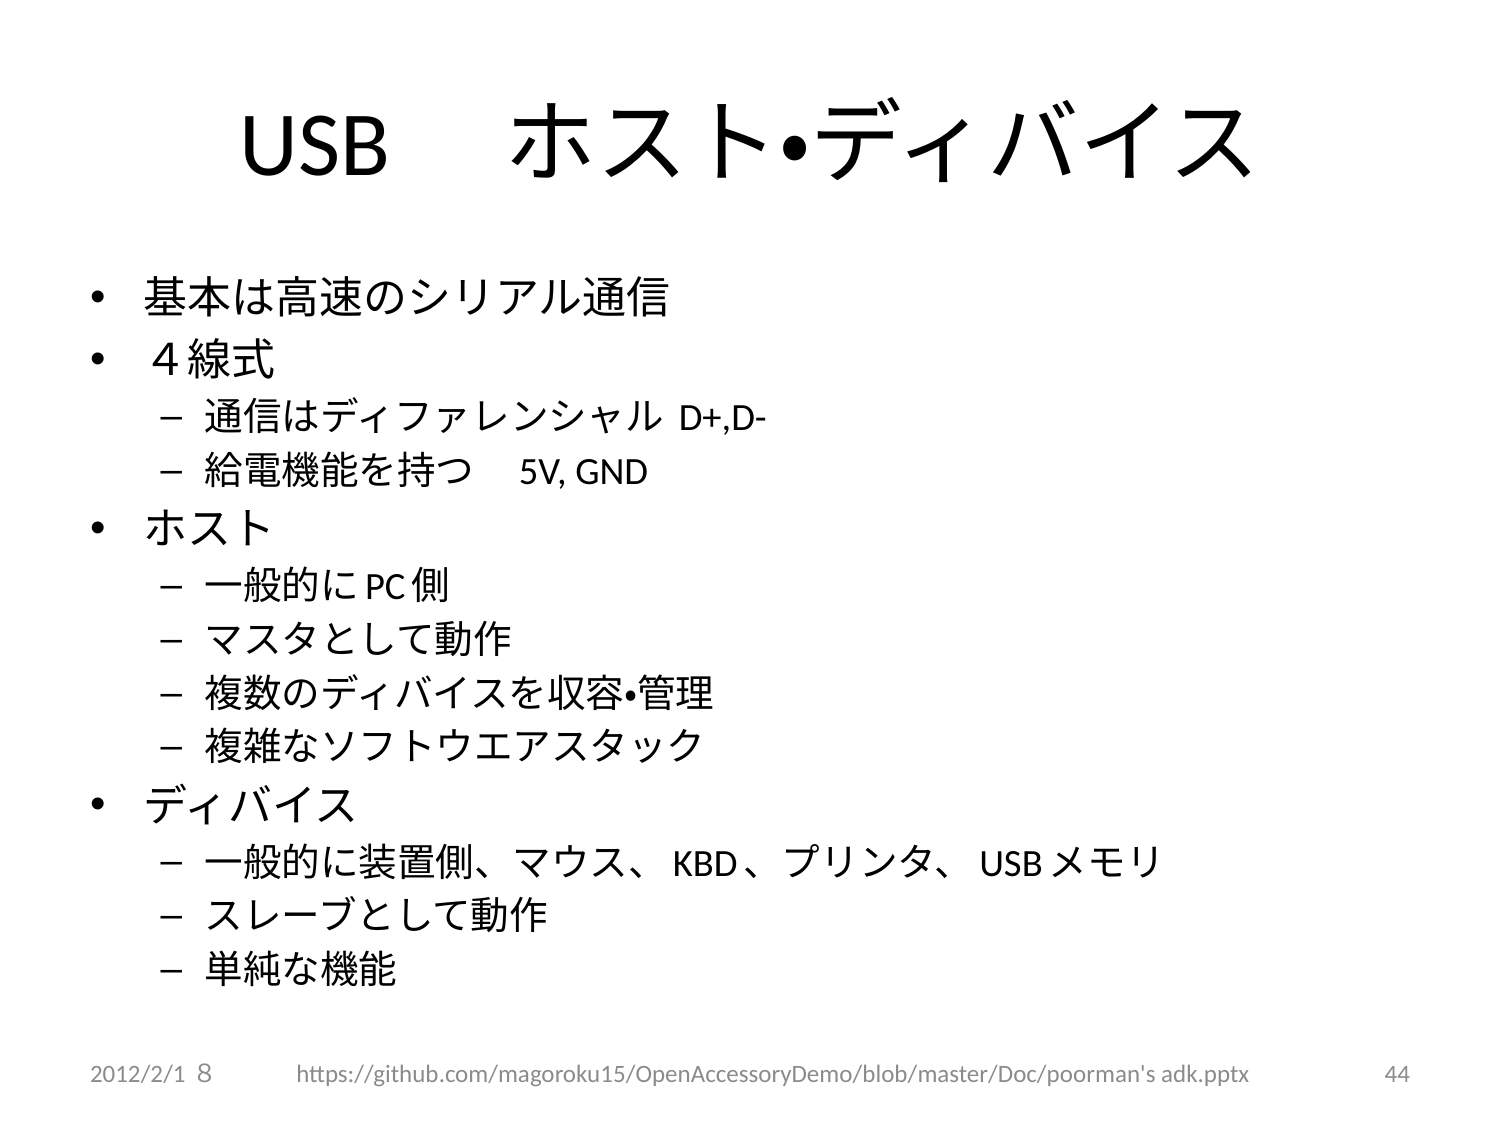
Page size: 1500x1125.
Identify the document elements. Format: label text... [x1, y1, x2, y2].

footer https://github.com/magoroku15/OpenAccessoryDemo/blob/master/Doc/poorman's adk.pptx [242, 1042, 1306, 1103]
title USB ホスト・ディバイス [75, 45, 1425, 233]
list 基本は高速のシリアル通信 ４線式 通信はディファレンシャル D+,D- 給電機能を持つ 5V, GND ホスト 一般的にPC側 マスタとして動作 複数のディバイスを収容・管理 複雑なソフトウエアスタック ディバイス 一般的に装置側、マウス、KBD、プリンタ、USBメモリ スレーブとして動作 単純な機能 [75, 262, 1425, 1005]
slide_number 44 [1306, 1042, 1425, 1103]
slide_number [75, 1042, 242, 1103]
